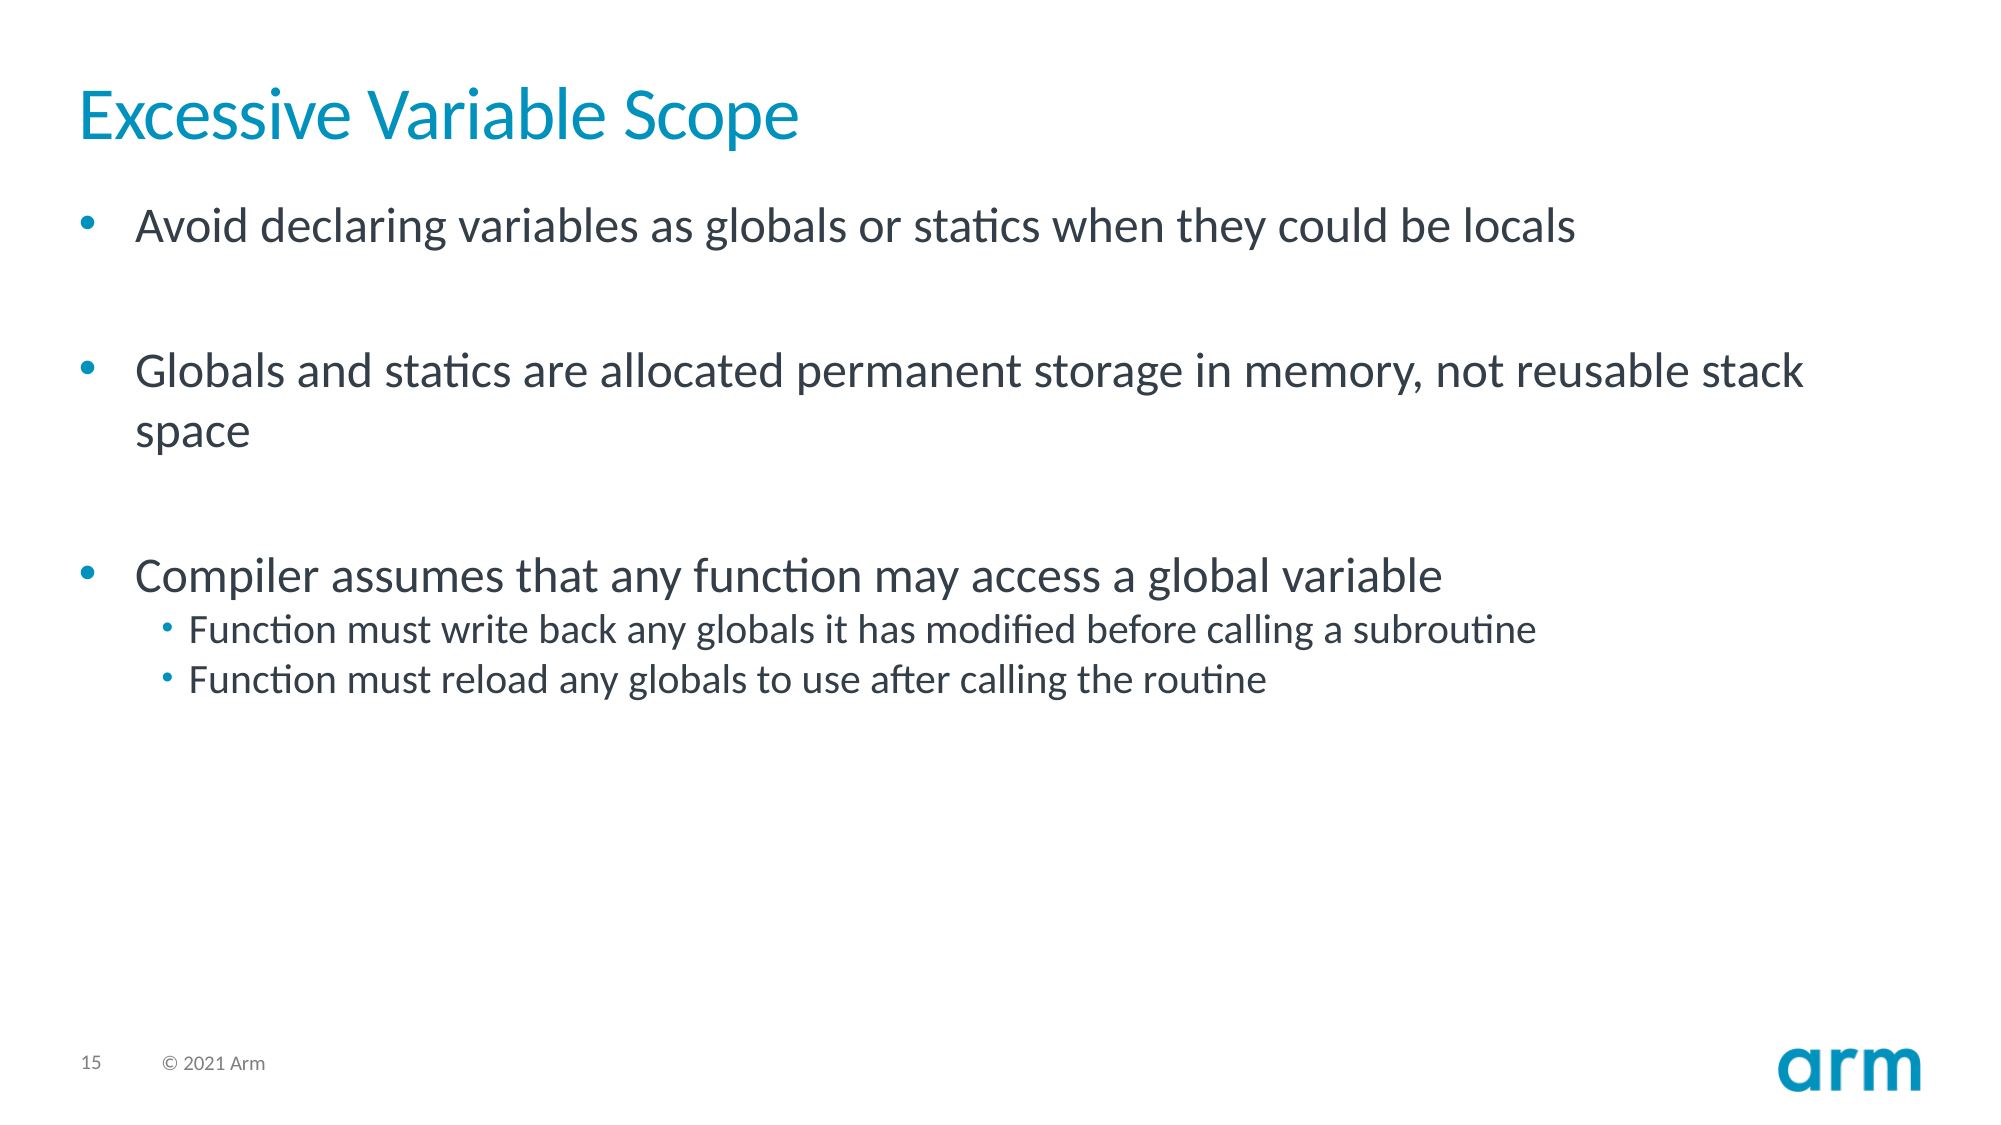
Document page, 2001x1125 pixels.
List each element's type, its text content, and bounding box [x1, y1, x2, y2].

picture [1777, 1047, 1922, 1093]
list Avoid declaring variables as globals or statics when they could be locals Globals and statics are allocated permanent storage in memory, not reusable stack space Compiler assumes that any function may access a global variable Function must write back any globals it has modified before calling a subroutine Function must reload any globals to use after calling the routine [78, 192, 1922, 1004]
title Excessive Variable Scope [78, 78, 1922, 186]
